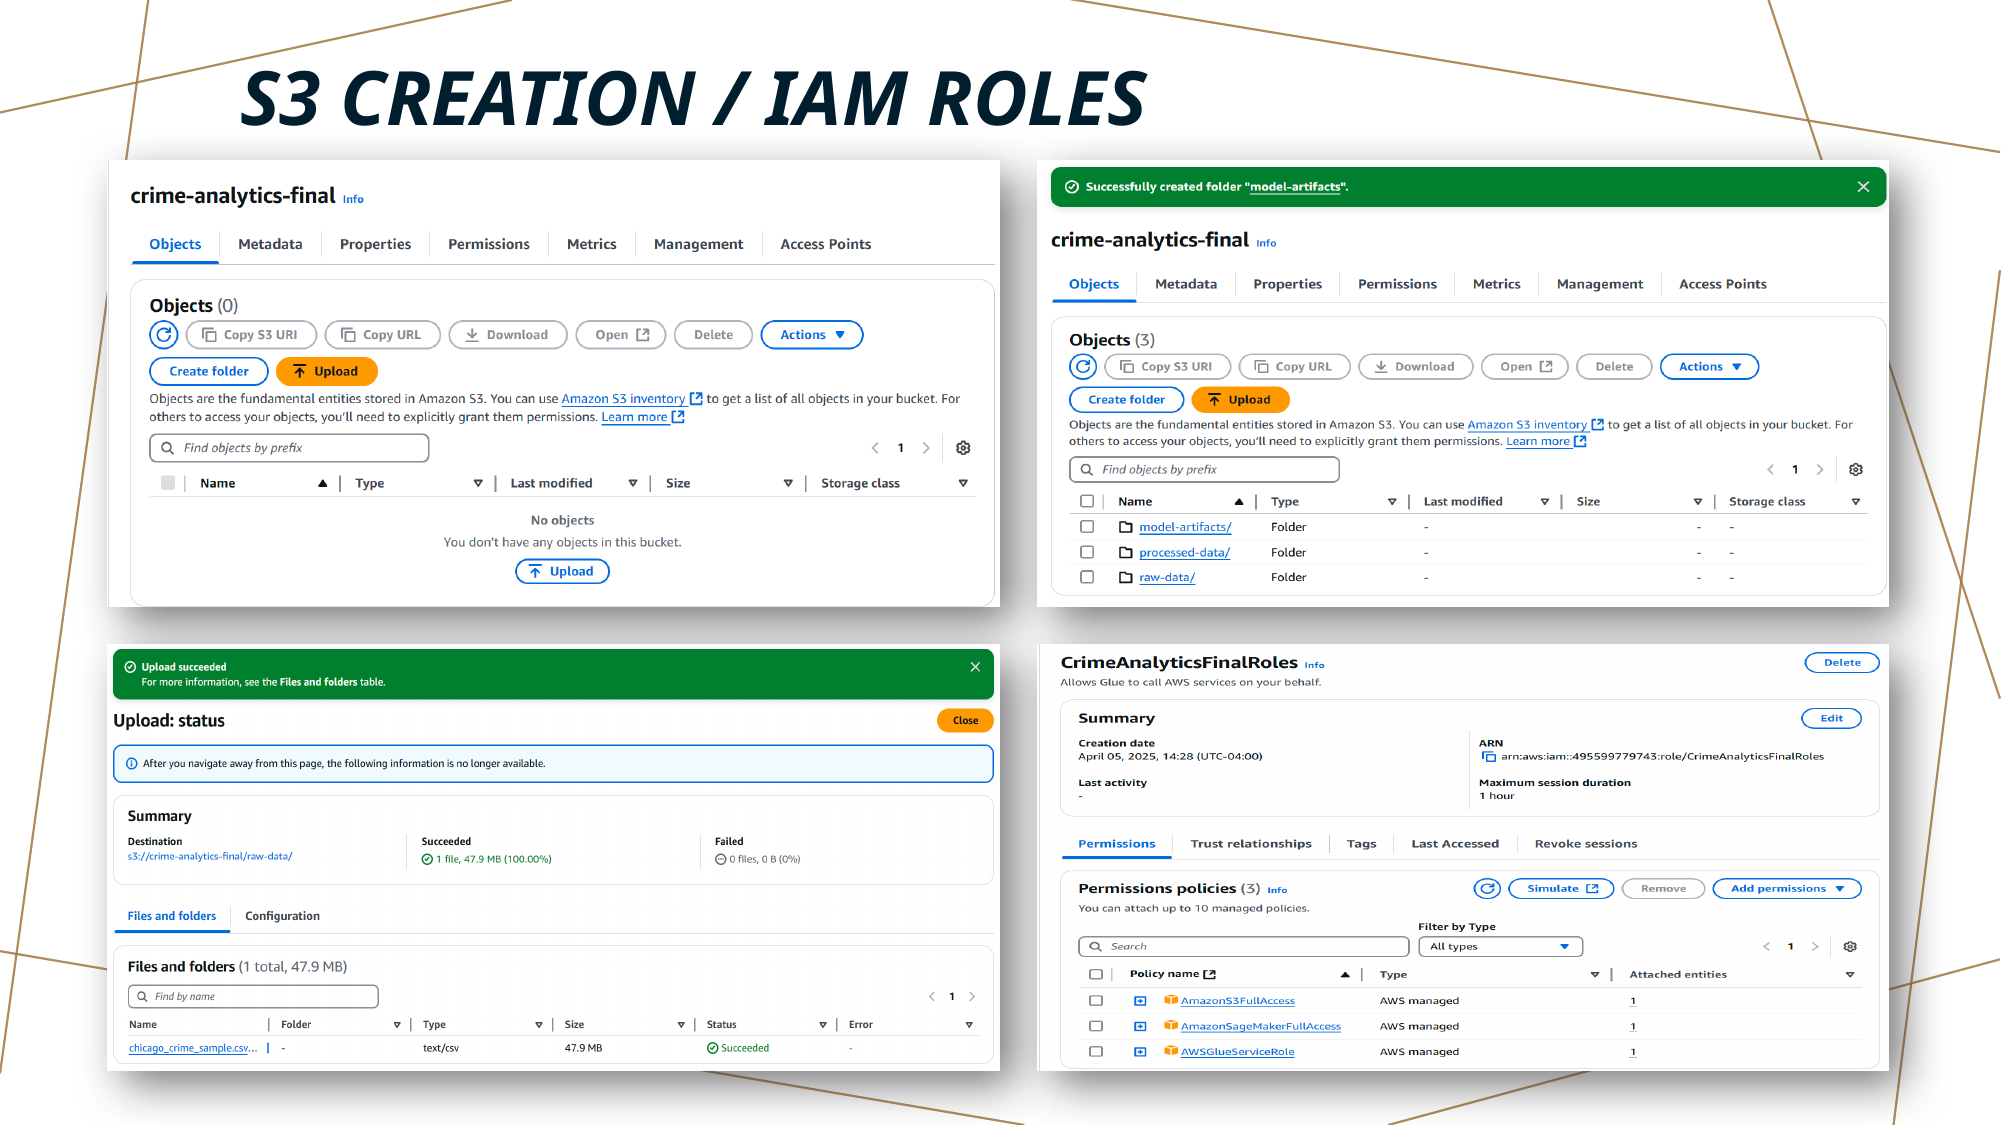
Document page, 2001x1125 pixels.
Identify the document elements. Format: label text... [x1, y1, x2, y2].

picture [1037, 644, 1889, 1071]
picture [107, 644, 1001, 1071]
picture [1037, 160, 1889, 607]
title S3 Creation / IAM Roles [225, 0, 1850, 149]
picture [107, 160, 1001, 607]
